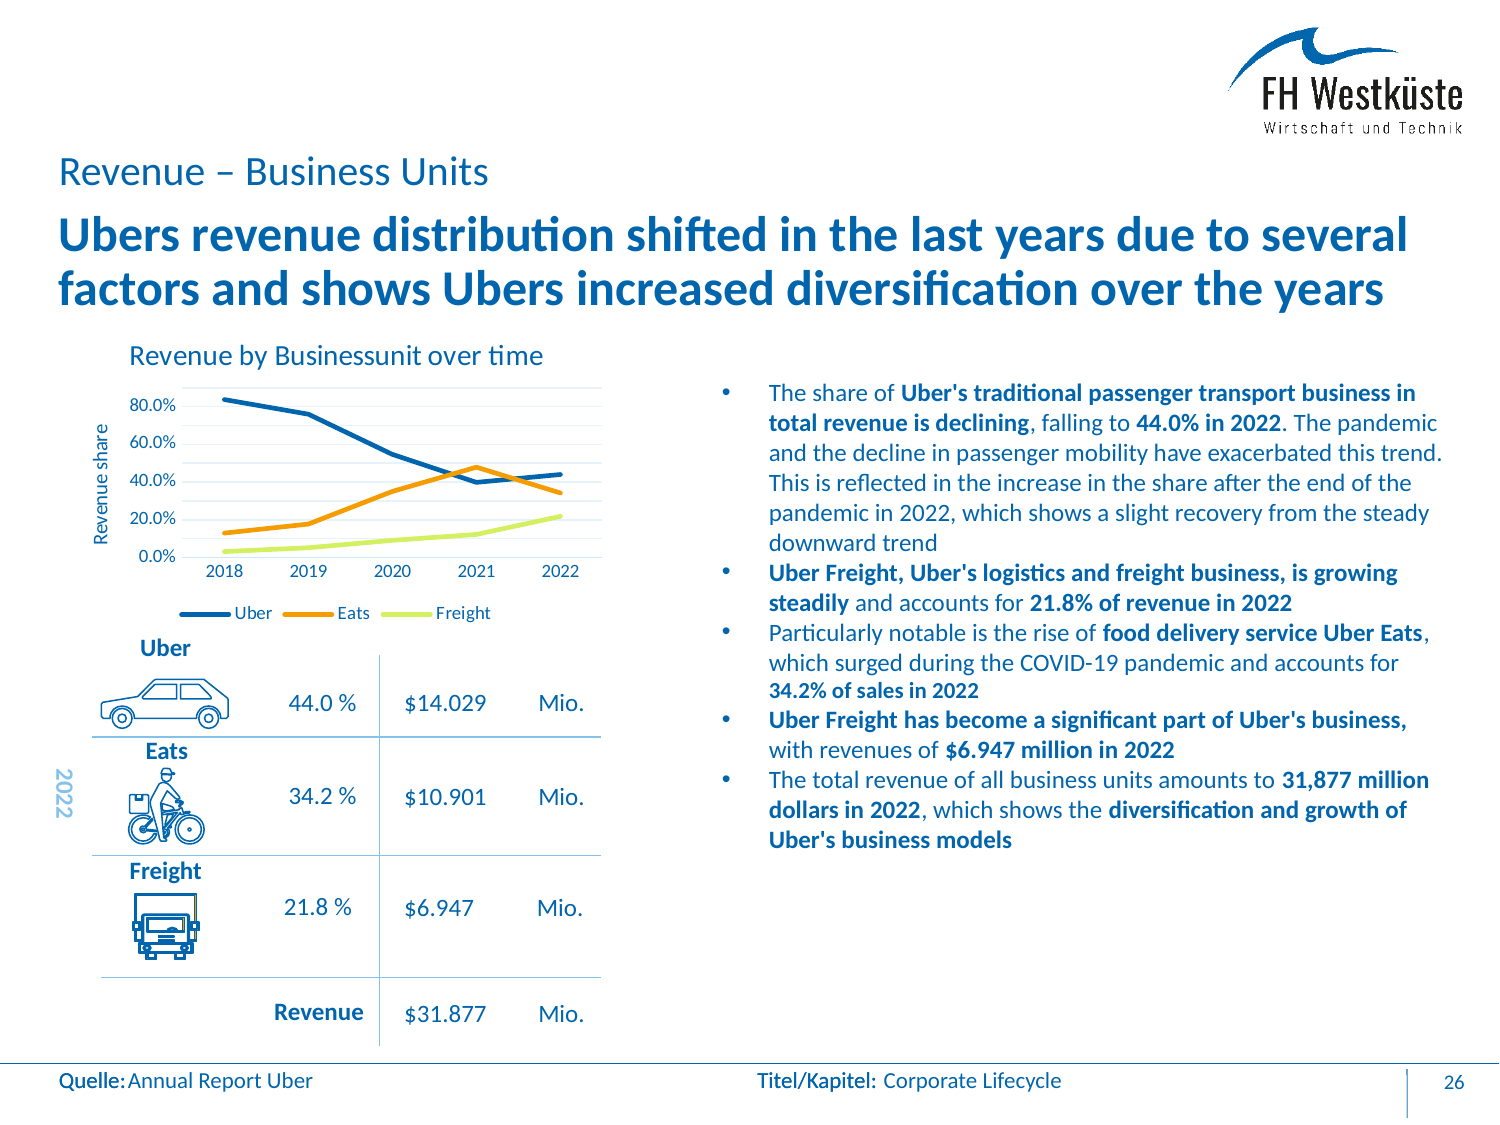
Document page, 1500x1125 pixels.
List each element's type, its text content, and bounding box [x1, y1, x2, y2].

text_box $31.877 Mio. [389, 990, 621, 1035]
text_box $6.947 Mio. [481, 883, 601, 929]
slide_number 26 [1414, 1069, 1465, 1099]
text_box Revenue [380, 987, 491, 1033]
text_box 44.0 % [273, 679, 379, 725]
text_box Revenue [259, 987, 379, 1033]
text_box 44.0 % [380, 679, 486, 725]
text_box 34.2 % [380, 771, 486, 817]
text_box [127, 768, 207, 847]
picture [1219, 19, 1474, 147]
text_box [101, 679, 229, 729]
list Corporate Lifecycle [883, 1069, 1400, 1119]
title Ubers revenue distribution shifted in the last years due to several factors and shows Ubers increased diversification over the years [59, 208, 1465, 315]
text_box $14.029 Mio. [486, 679, 601, 725]
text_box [132, 894, 199, 960]
text_box 21.8 % [380, 883, 481, 929]
chart [58, 320, 614, 631]
text_box 21.8 % [269, 883, 379, 929]
text_box $10.901 Mio. [389, 773, 601, 819]
text_box Freight [63, 847, 269, 892]
list Annual Report Uber [127, 1069, 743, 1119]
text_box Eats [89, 727, 270, 773]
text_box 34.2 % [273, 771, 379, 817]
list Revenue – Business Units [59, 149, 1465, 197]
text_box 2022 [43, 725, 89, 863]
text_box Uber [63, 631, 269, 669]
text_box The share of Uber's traditional passenger transport business in total revenue is declining, falling to 44.0% in 2022. The pandemic and the decline in passenger mobility have exacerbated this trend. This is reflected in the increase in the share after the end of the pandemic in 2022, which shows a slight recovery from the steady downward trend Uber Freight, Uber's logistics and freight business, is growing steadily and accounts for 21.8% of revenue in 2022 Particularly notable is the rise of food delivery service Uber Eats, which surged during the COVID-19 pandemic and accounts for 34.2% of sales in 2022 Uber Freight has become a significant part of Uber's business, with revenues of $6.947 million in 2022 The total revenue of all business units amounts to 31,877 million dollars in 2022, which shows the diversification and growth of Uber's business models [707, 369, 1465, 861]
